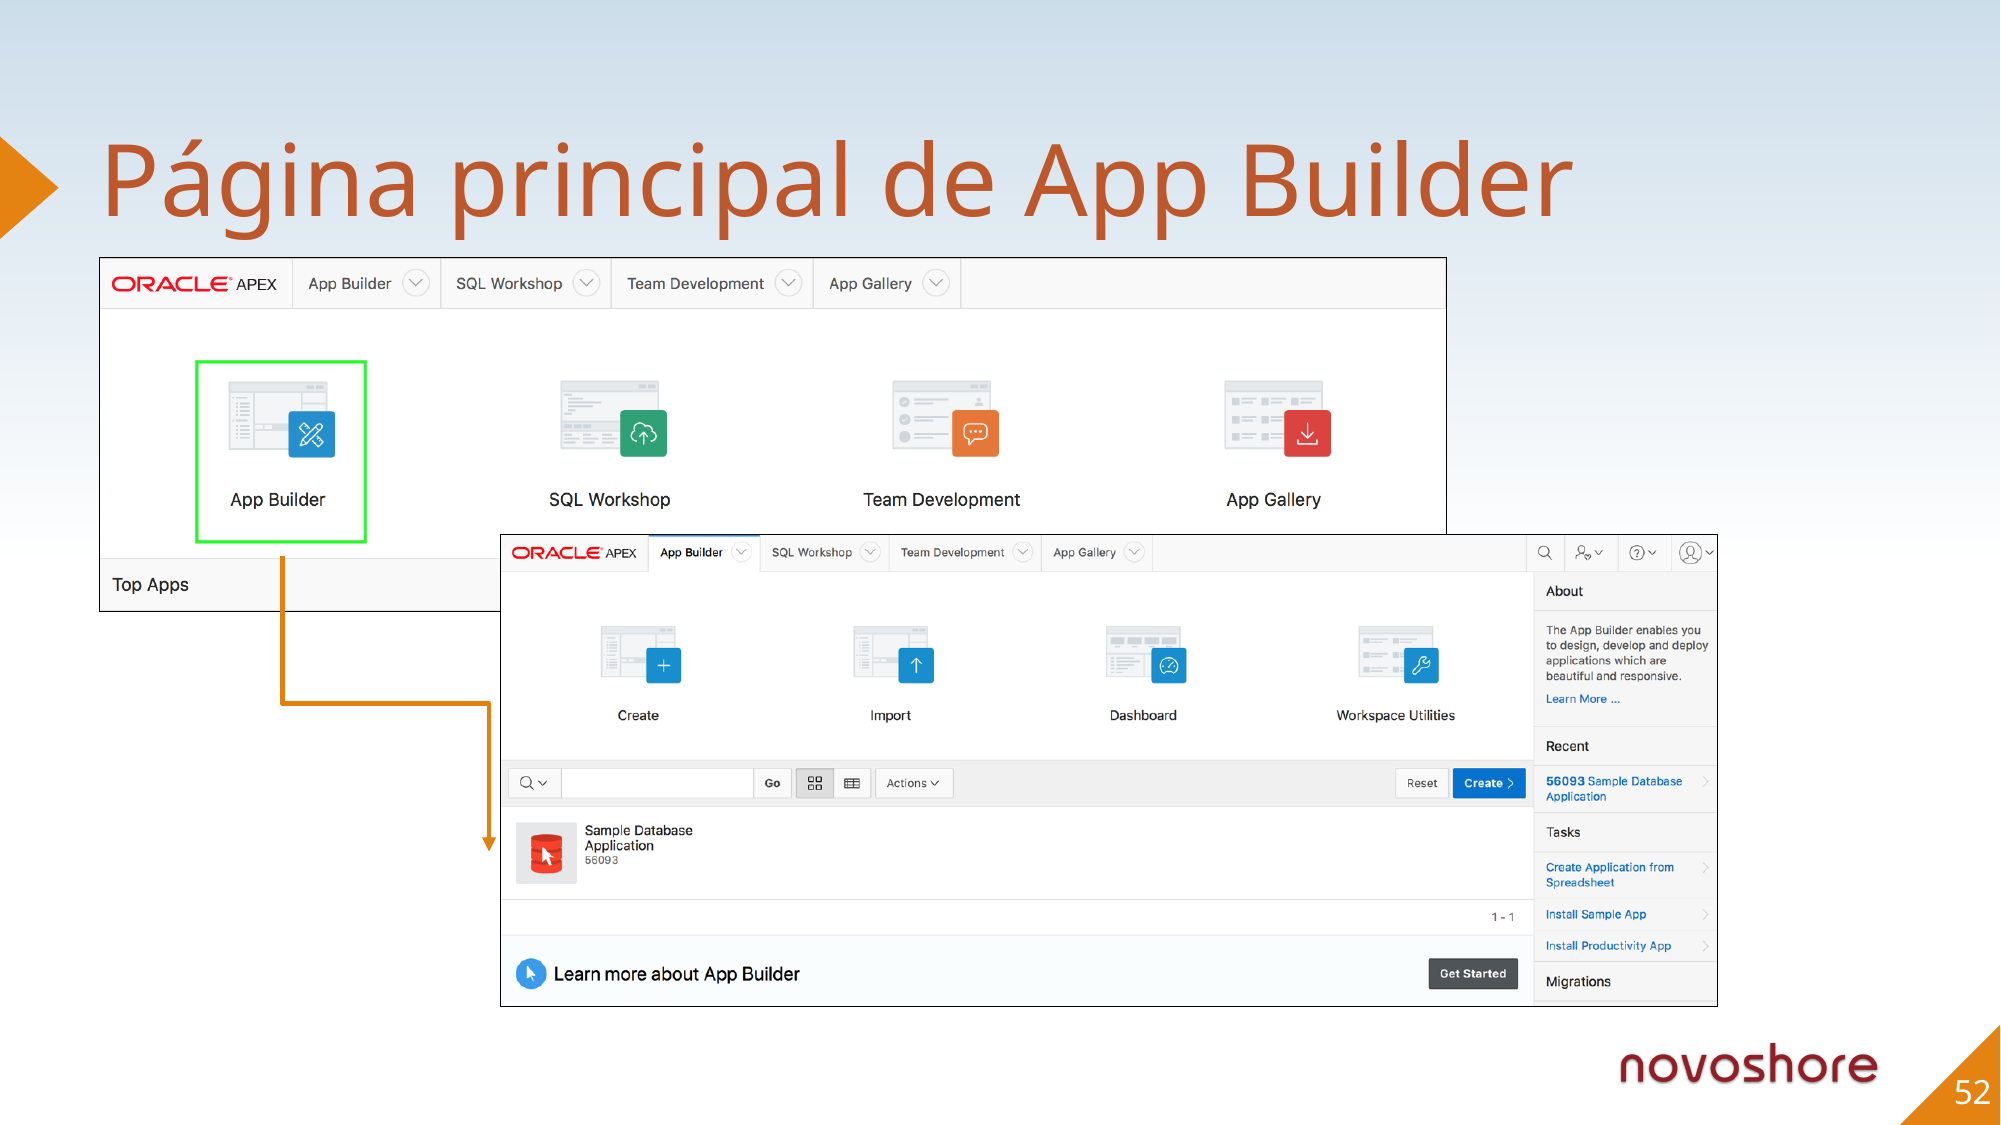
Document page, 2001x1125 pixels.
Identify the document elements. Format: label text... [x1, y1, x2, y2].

title Página principal de App Builder [99, 118, 1900, 258]
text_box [237, 600, 534, 808]
picture [99, 257, 1718, 1008]
picture [1617, 1034, 1881, 1097]
slide_number 52 [1891, 1014, 1992, 1117]
